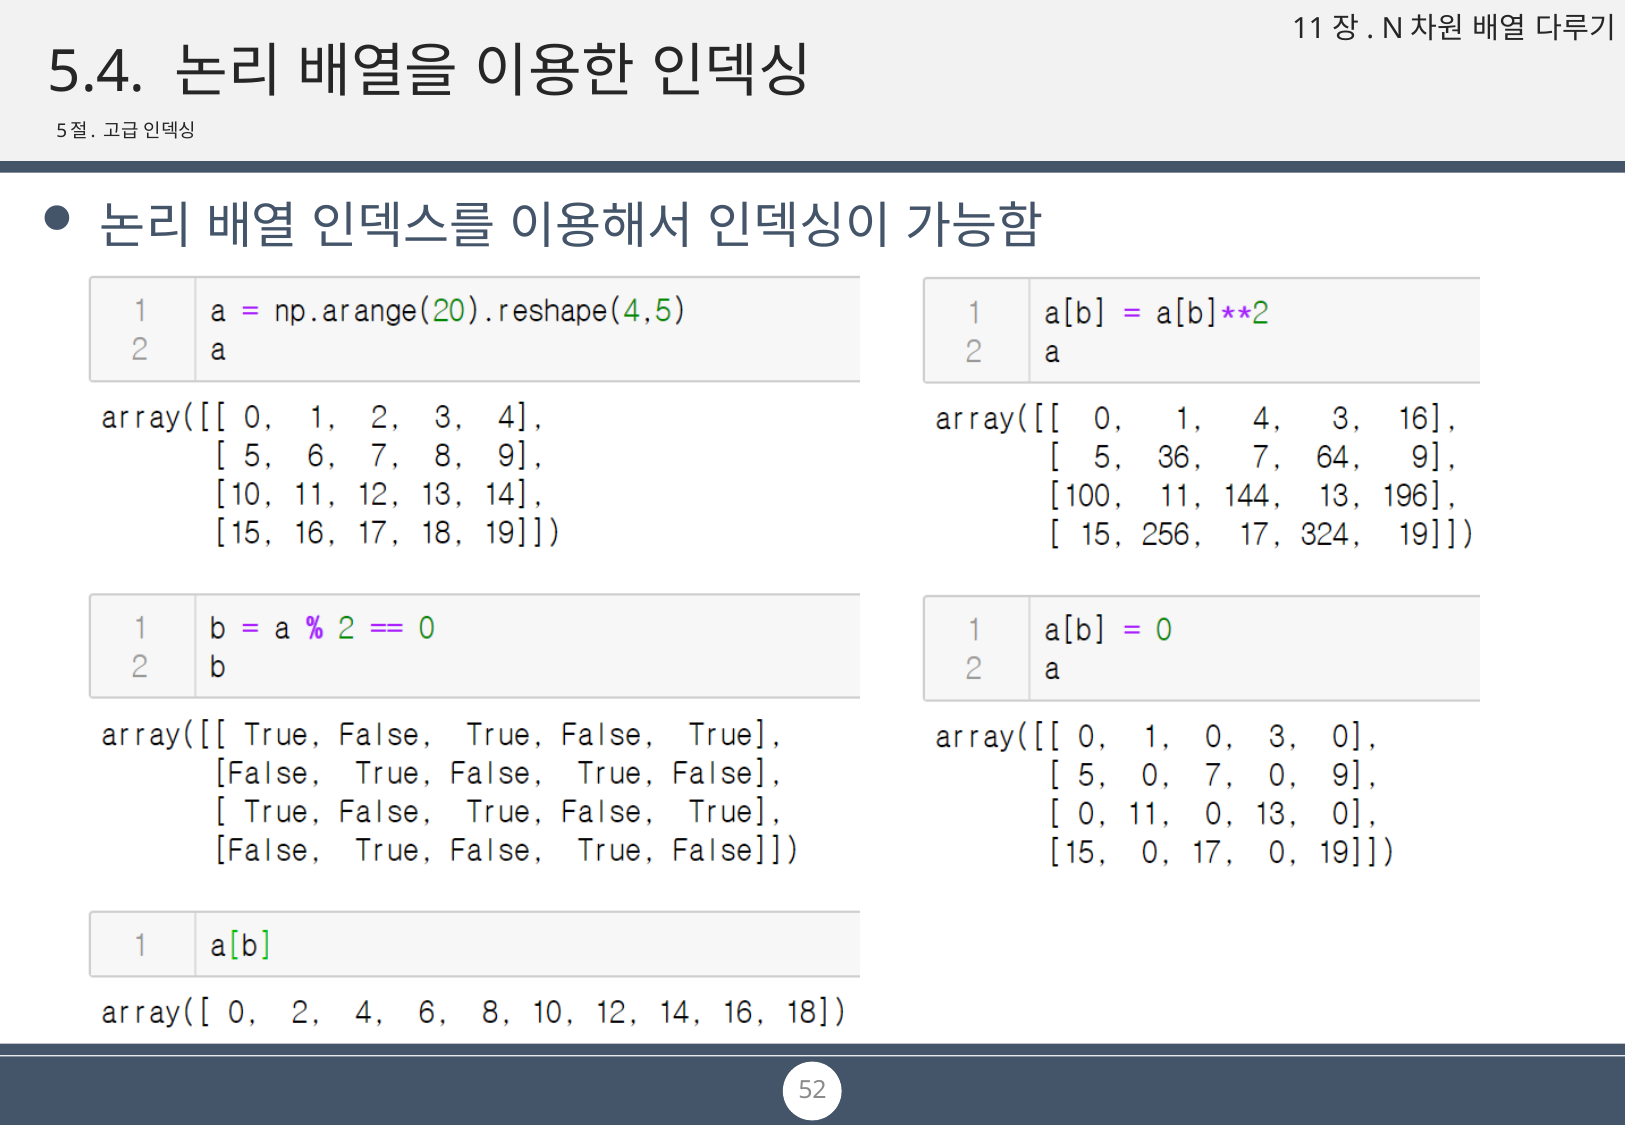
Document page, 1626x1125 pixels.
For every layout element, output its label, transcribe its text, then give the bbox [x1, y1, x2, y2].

list 5절. 고급 인덱싱 [44, 113, 1592, 149]
picture [916, 269, 1480, 879]
list 논리 배열 인덱스를 이용해서 인덱싱이 가능함 [26, 173, 1592, 1032]
title 5.4. 논리 배열을 이용한 인덱싱 [32, 30, 1592, 114]
slide_number 52 [629, 1061, 996, 1121]
picture [82, 268, 860, 1032]
